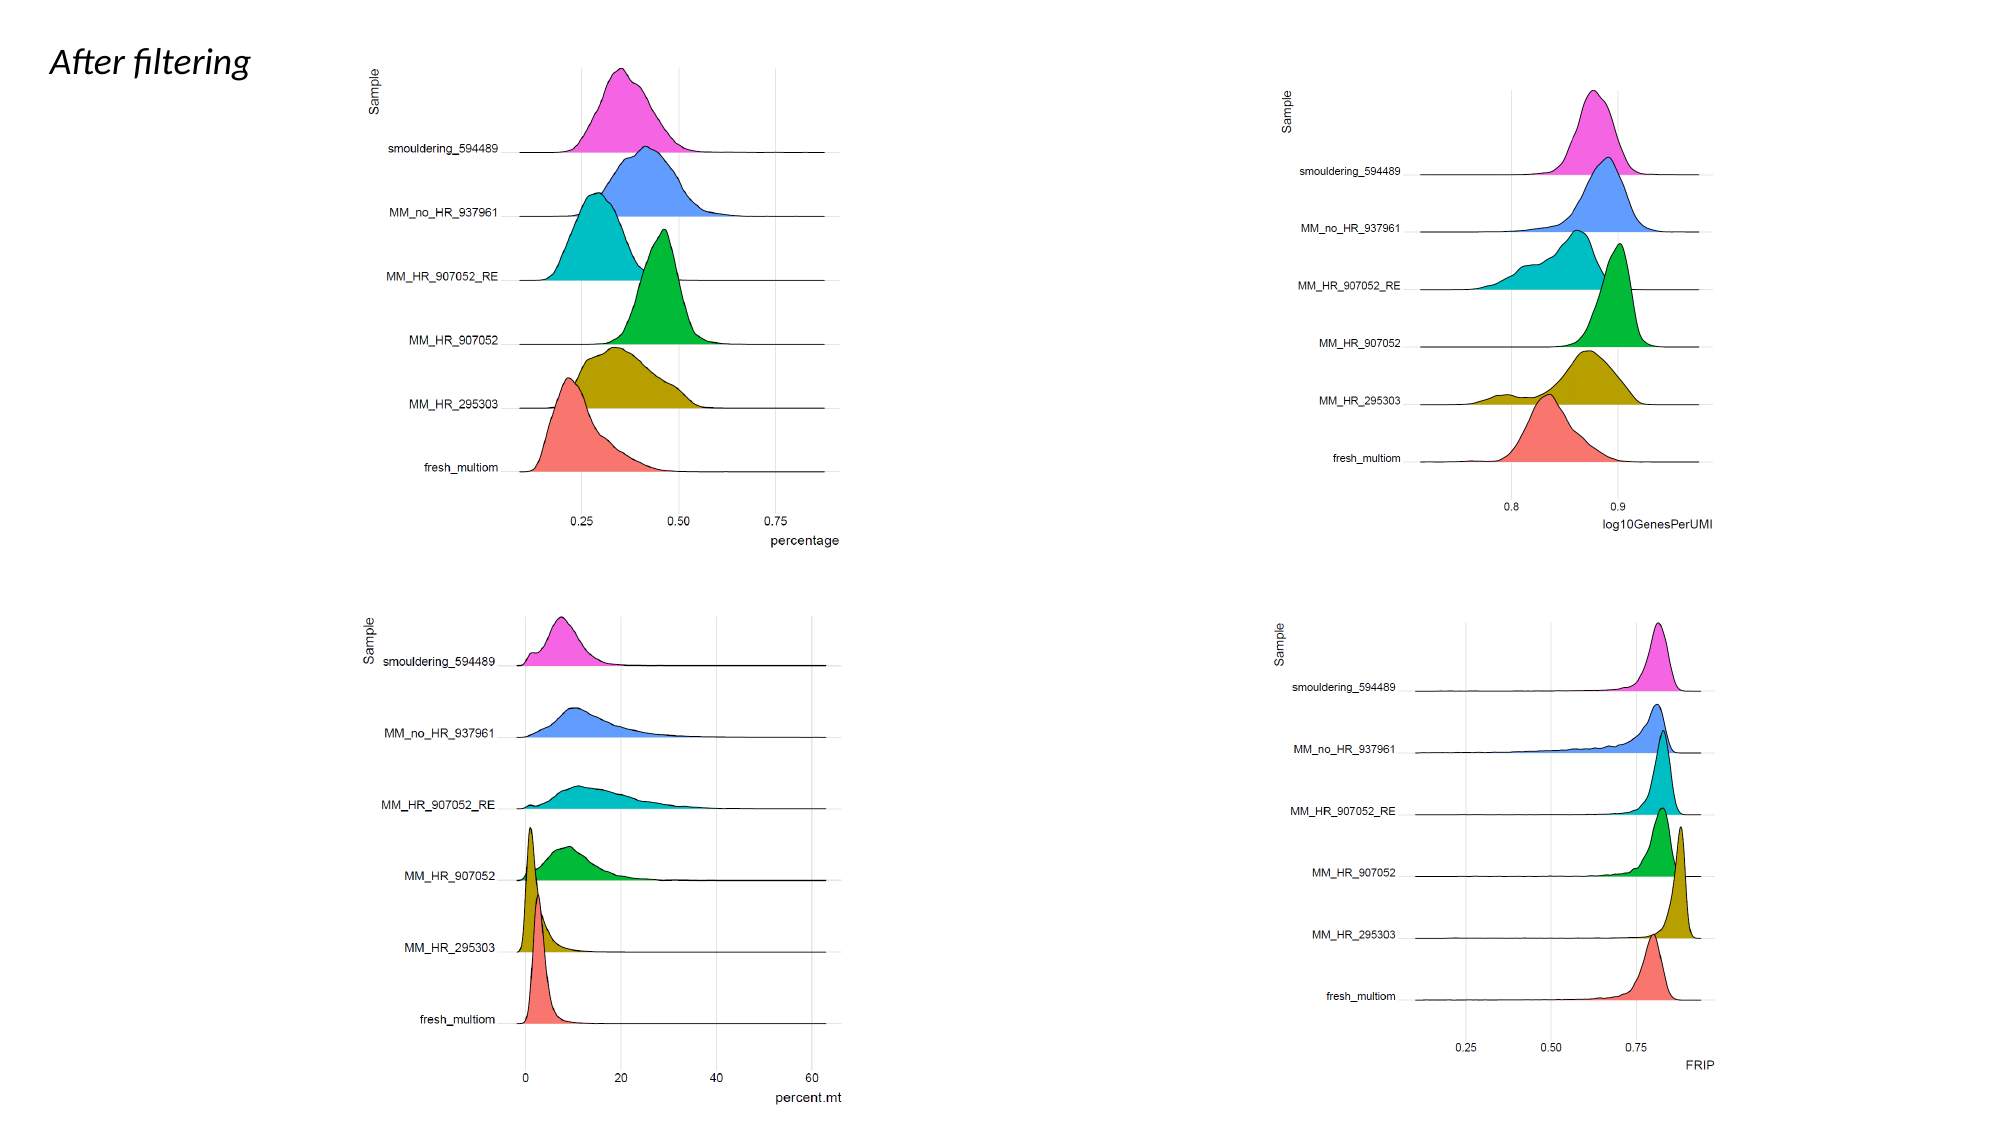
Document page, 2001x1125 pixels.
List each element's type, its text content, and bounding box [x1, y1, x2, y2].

picture [354, 612, 849, 1111]
picture [1275, 89, 1721, 532]
picture [1264, 617, 1721, 1076]
text_box After filtering [34, 29, 638, 89]
picture [361, 63, 849, 554]
